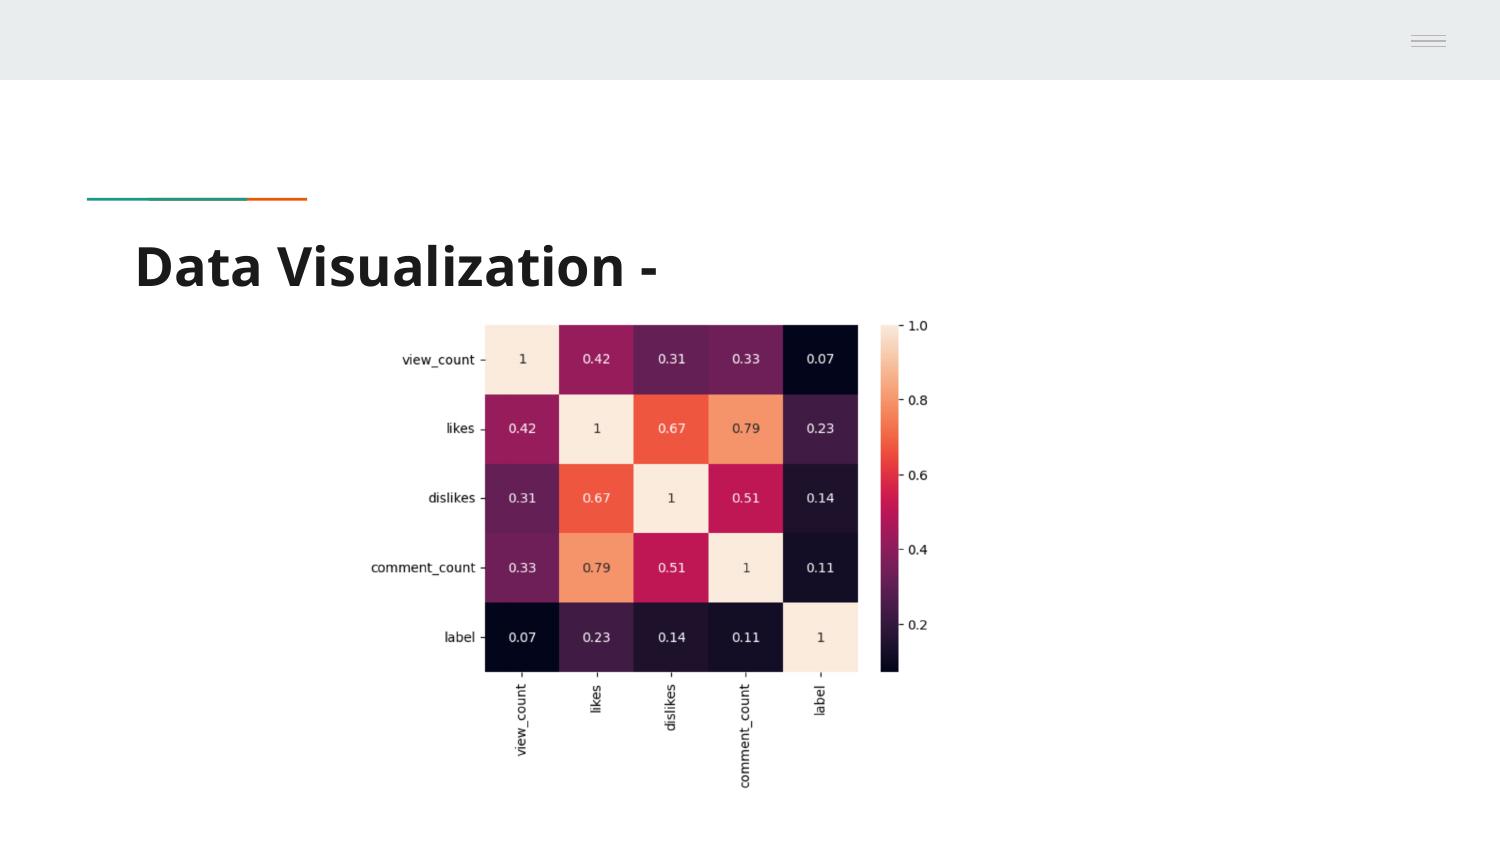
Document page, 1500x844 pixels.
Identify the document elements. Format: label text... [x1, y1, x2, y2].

picture [362, 311, 936, 794]
title Data Visualization - [119, 224, 1381, 313]
